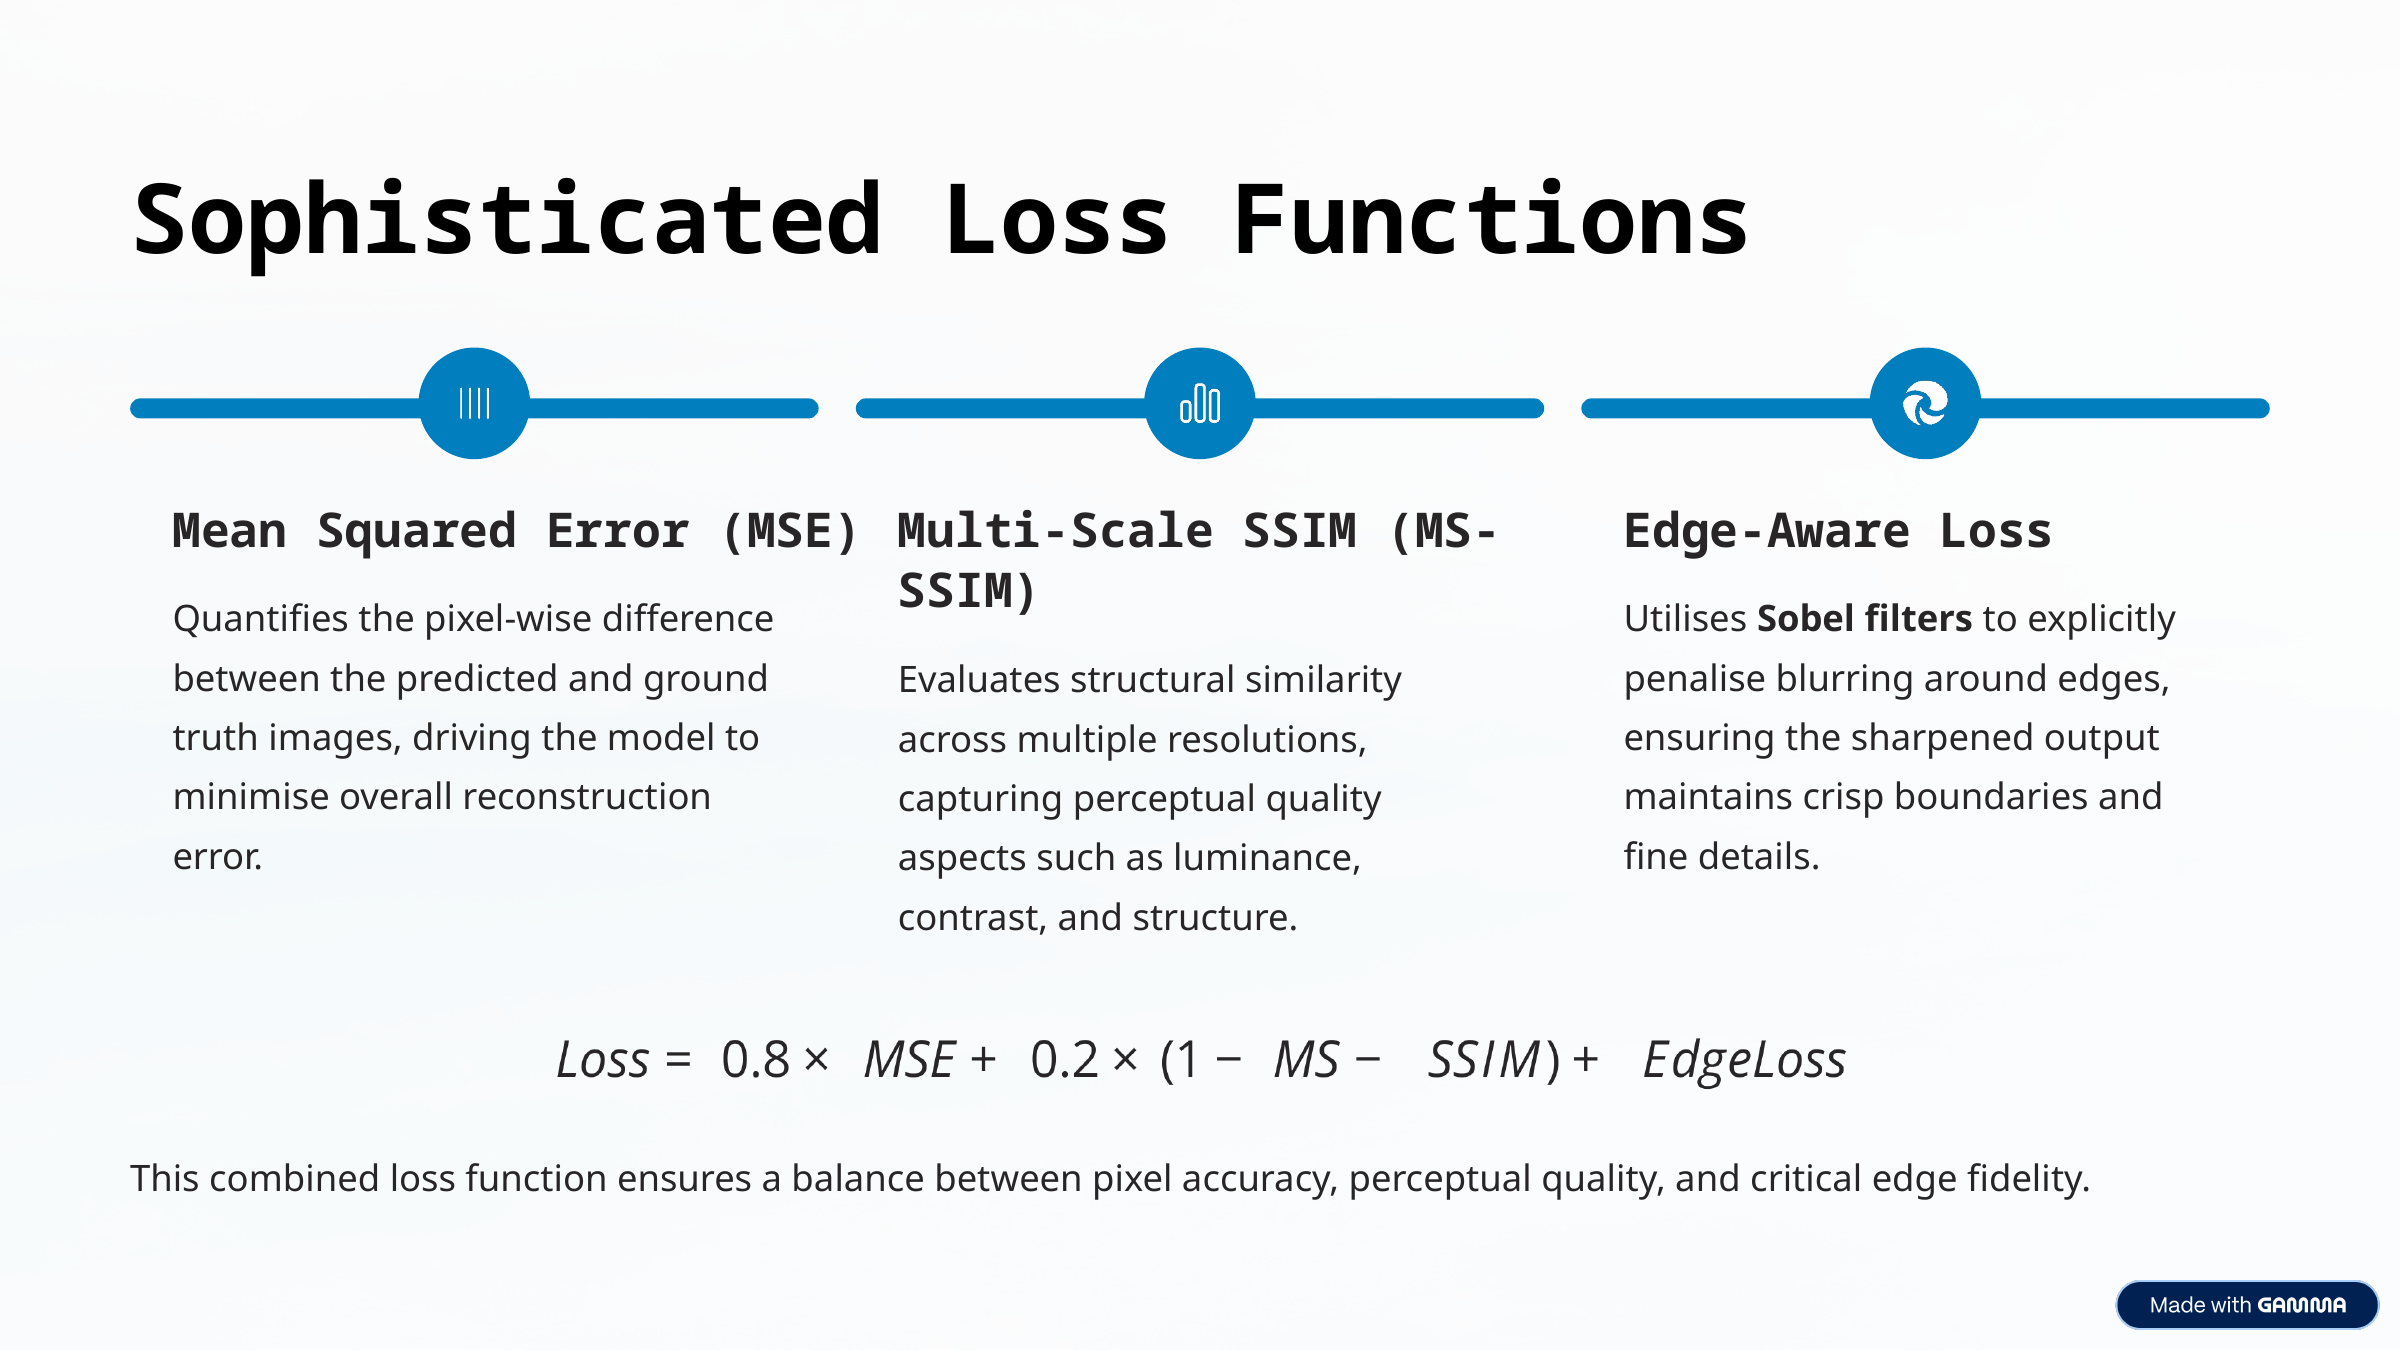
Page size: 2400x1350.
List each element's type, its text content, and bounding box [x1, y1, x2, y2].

picture [2106, 1271, 2389, 1339]
text_box Multi-Scale SSIM (MS-SSIM) [897, 496, 1502, 619]
text_box Edge-Aware Loss [1623, 496, 2112, 558]
text_box Quantifies the pixel-wise difference between the predicted and ground truth images, driving the model to minimise overall reconstruction error. [172, 579, 777, 878]
text_box Mean Squared Error (MSE) [172, 496, 774, 558]
text_box Utilises Sobel filters to explicitly penalise blurring around edges, ensuring the sharpened output maintains crisp boundaries and fine details. [1623, 579, 2228, 878]
picture [1209, 389, 1219, 422]
picture [1195, 384, 1205, 422]
text_box [855, 398, 1146, 419]
picture [1904, 396, 1922, 423]
picture [1908, 381, 1947, 410]
picture [1181, 401, 1191, 422]
text_box [1581, 398, 1871, 419]
text_box Sophisticated Loss Functions [130, 151, 1440, 274]
text_box [529, 398, 819, 419]
text_box [1869, 347, 1982, 460]
text_box Evaluates structural similarity across multiple resolutions, capturing perceptual quality aspects such as luminance, contrast, and structure. [897, 640, 1502, 939]
picture [130, 1027, 2270, 1093]
text_box [1254, 398, 1545, 419]
text_box [1980, 398, 2270, 419]
picture [1920, 409, 1942, 424]
text_box [418, 347, 531, 460]
text_box [130, 398, 420, 419]
text_box [1144, 347, 1256, 460]
text_box This combined loss function ensures a balance between pixel accuracy, perceptual quality, and critical edge fidelity. [130, 1139, 2270, 1199]
